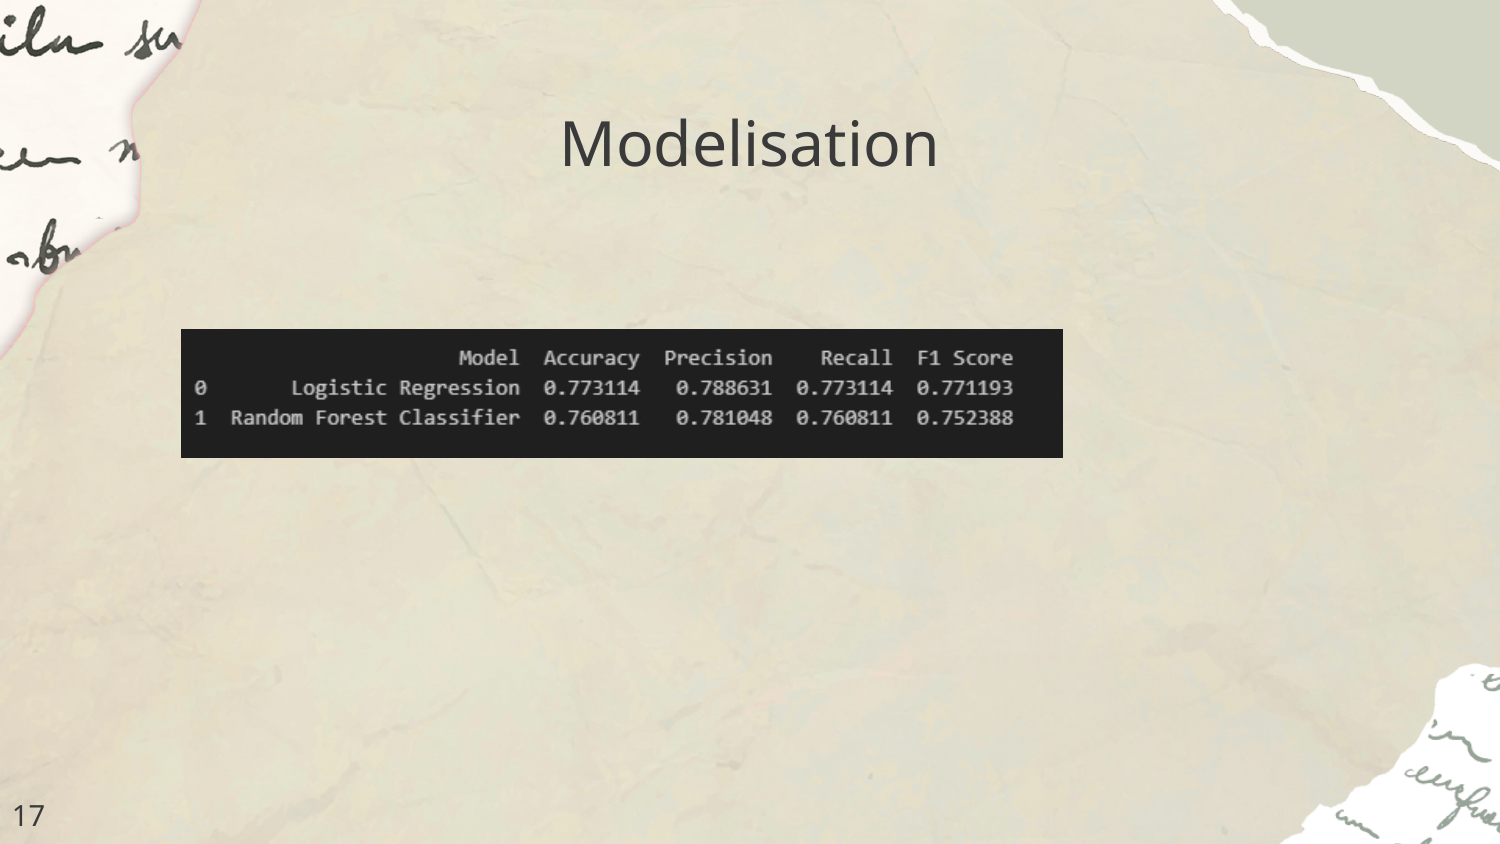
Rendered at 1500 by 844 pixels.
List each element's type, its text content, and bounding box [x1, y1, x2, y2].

text_box 17 [0, 777, 70, 842]
picture [0, 0, 1500, 844]
title Modelisation [116, 88, 1383, 186]
